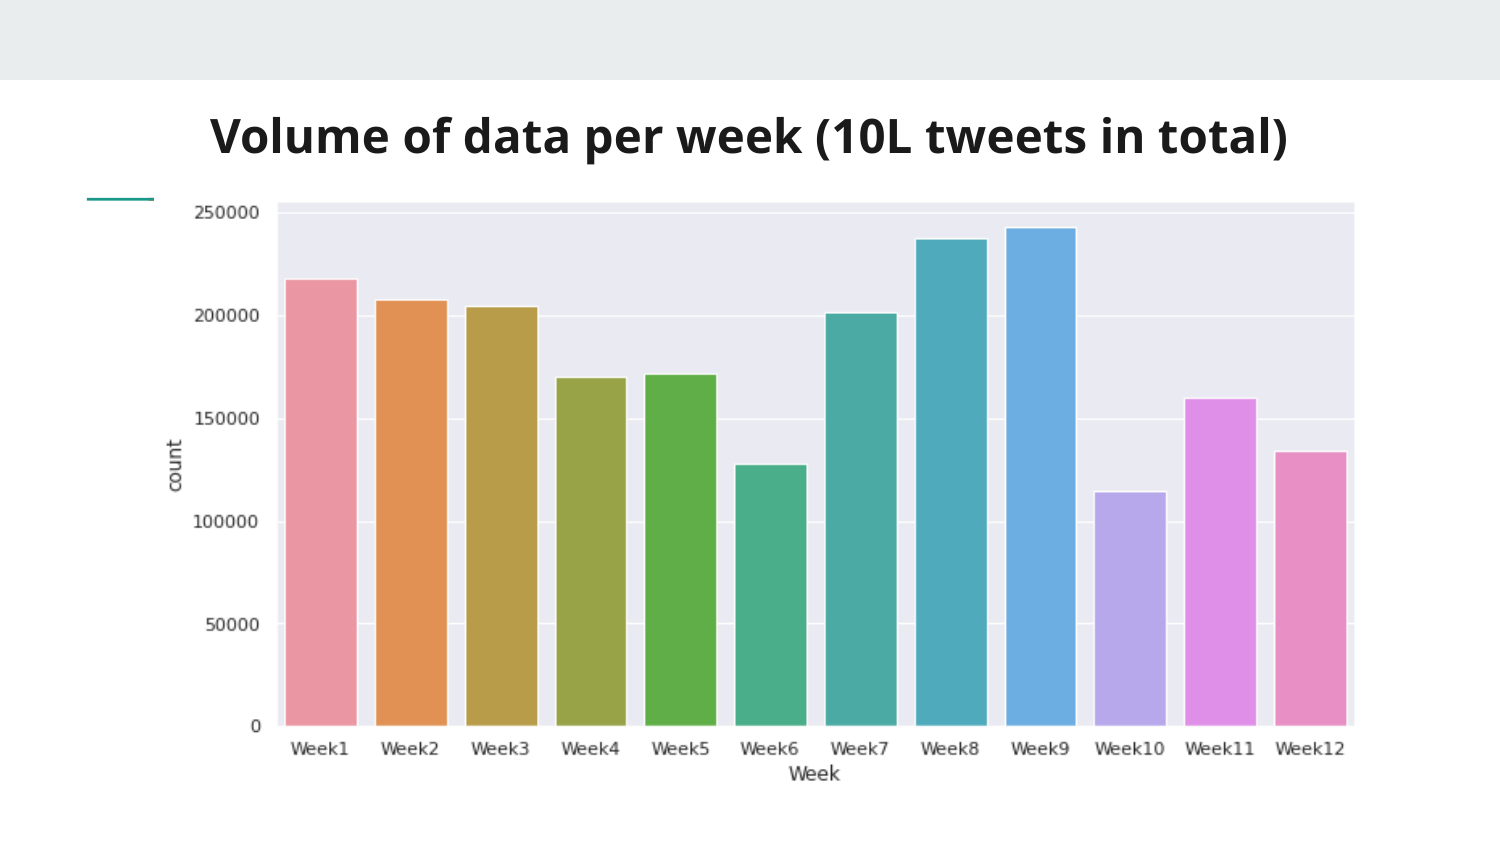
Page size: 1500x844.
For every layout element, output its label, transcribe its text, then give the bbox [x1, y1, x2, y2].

picture [154, 190, 1366, 798]
title Volume of data per week (10L tweets in total) [119, 90, 1381, 179]
